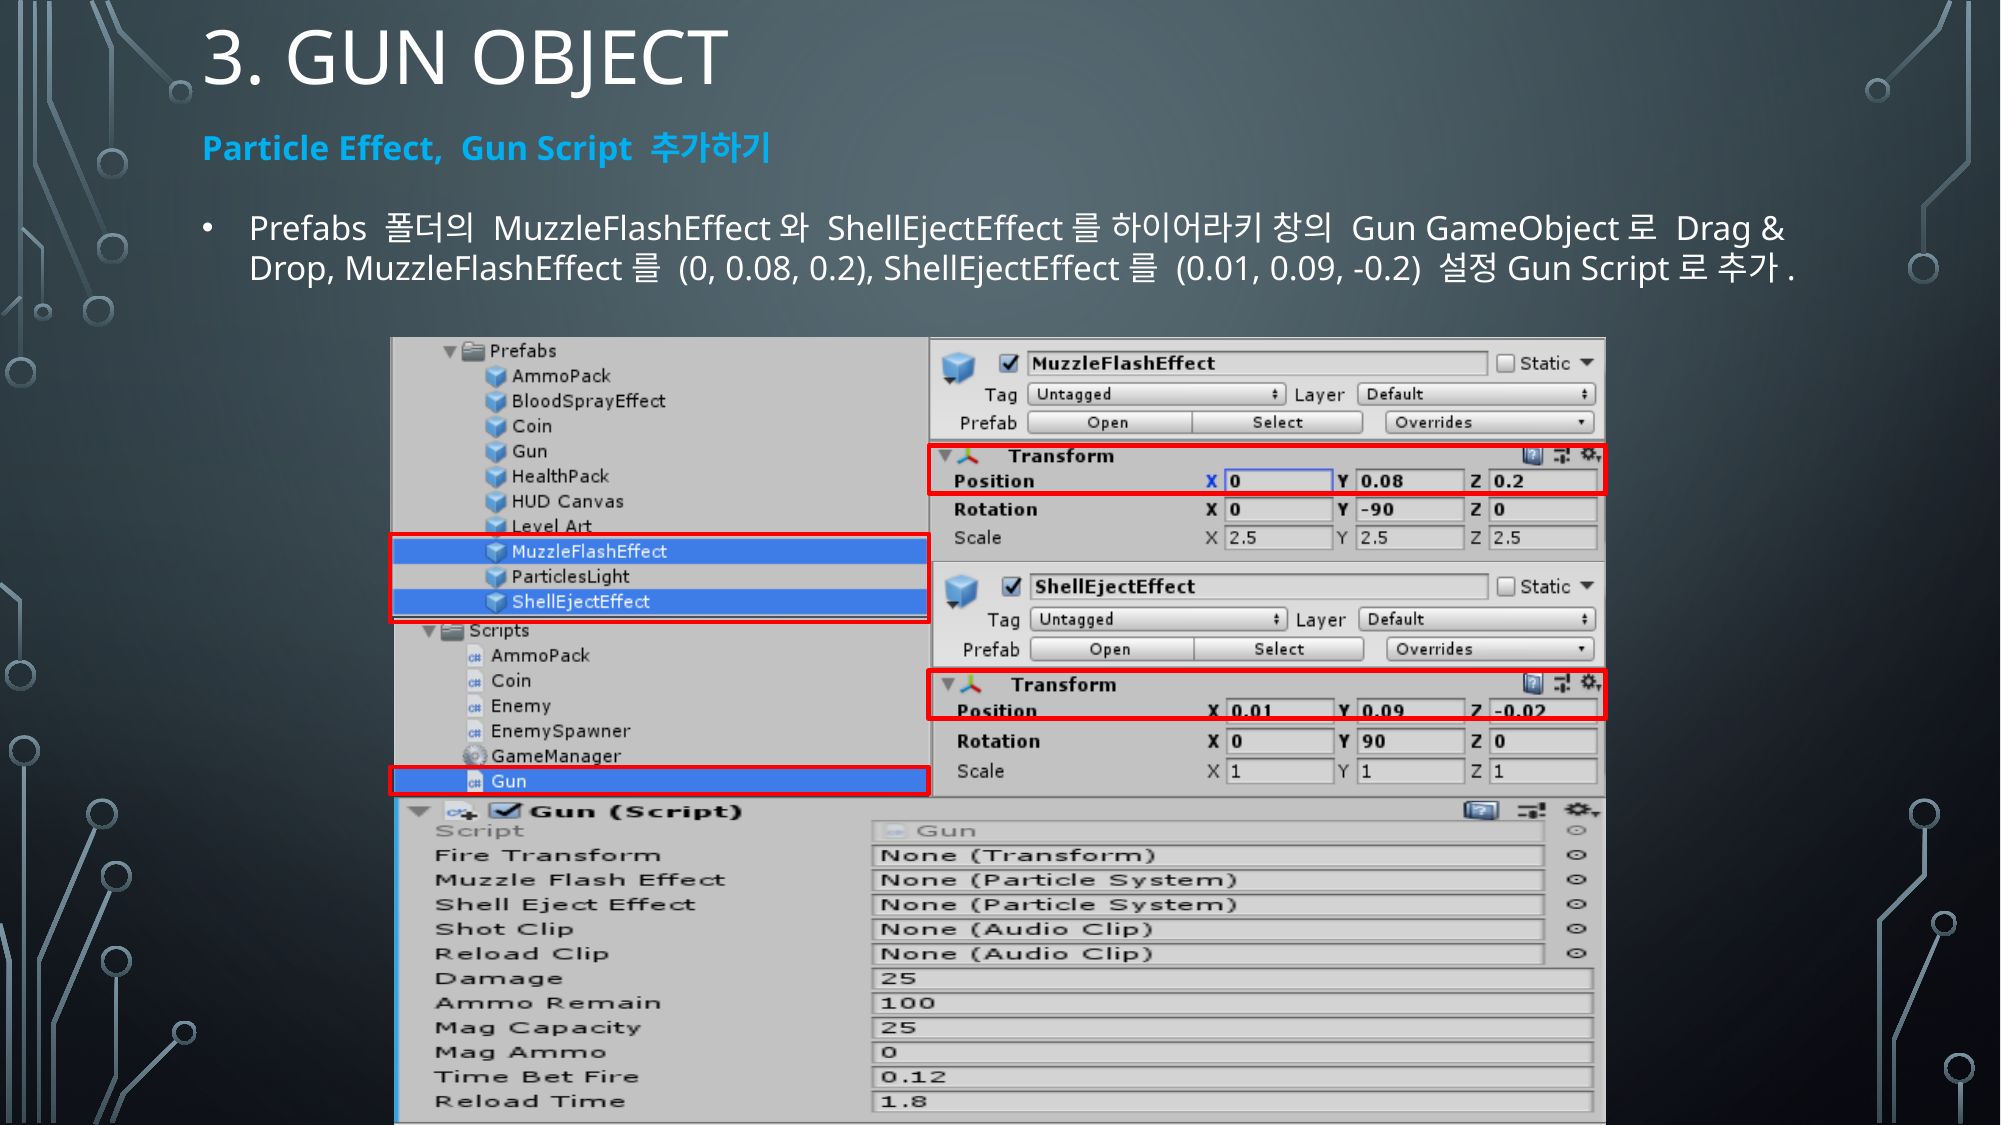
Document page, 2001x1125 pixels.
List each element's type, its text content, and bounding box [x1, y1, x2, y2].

title 3. Gun Object [187, 0, 1813, 121]
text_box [389, 336, 1606, 1125]
text_box Particle Effect, Gun Script 추가하기 Prefabs 폴더의 MuzzleFlashEffect와 ShellEjectEffect를 하이어라키 창의 Gun GameObject로 Drag & Drop, MuzzleFlashEffect를 (0, 0.08, 0.2), ShellEjectEffect를 (0.01, 0.09, -0.2) 설정Gun Script로 추가. [187, 120, 1812, 295]
